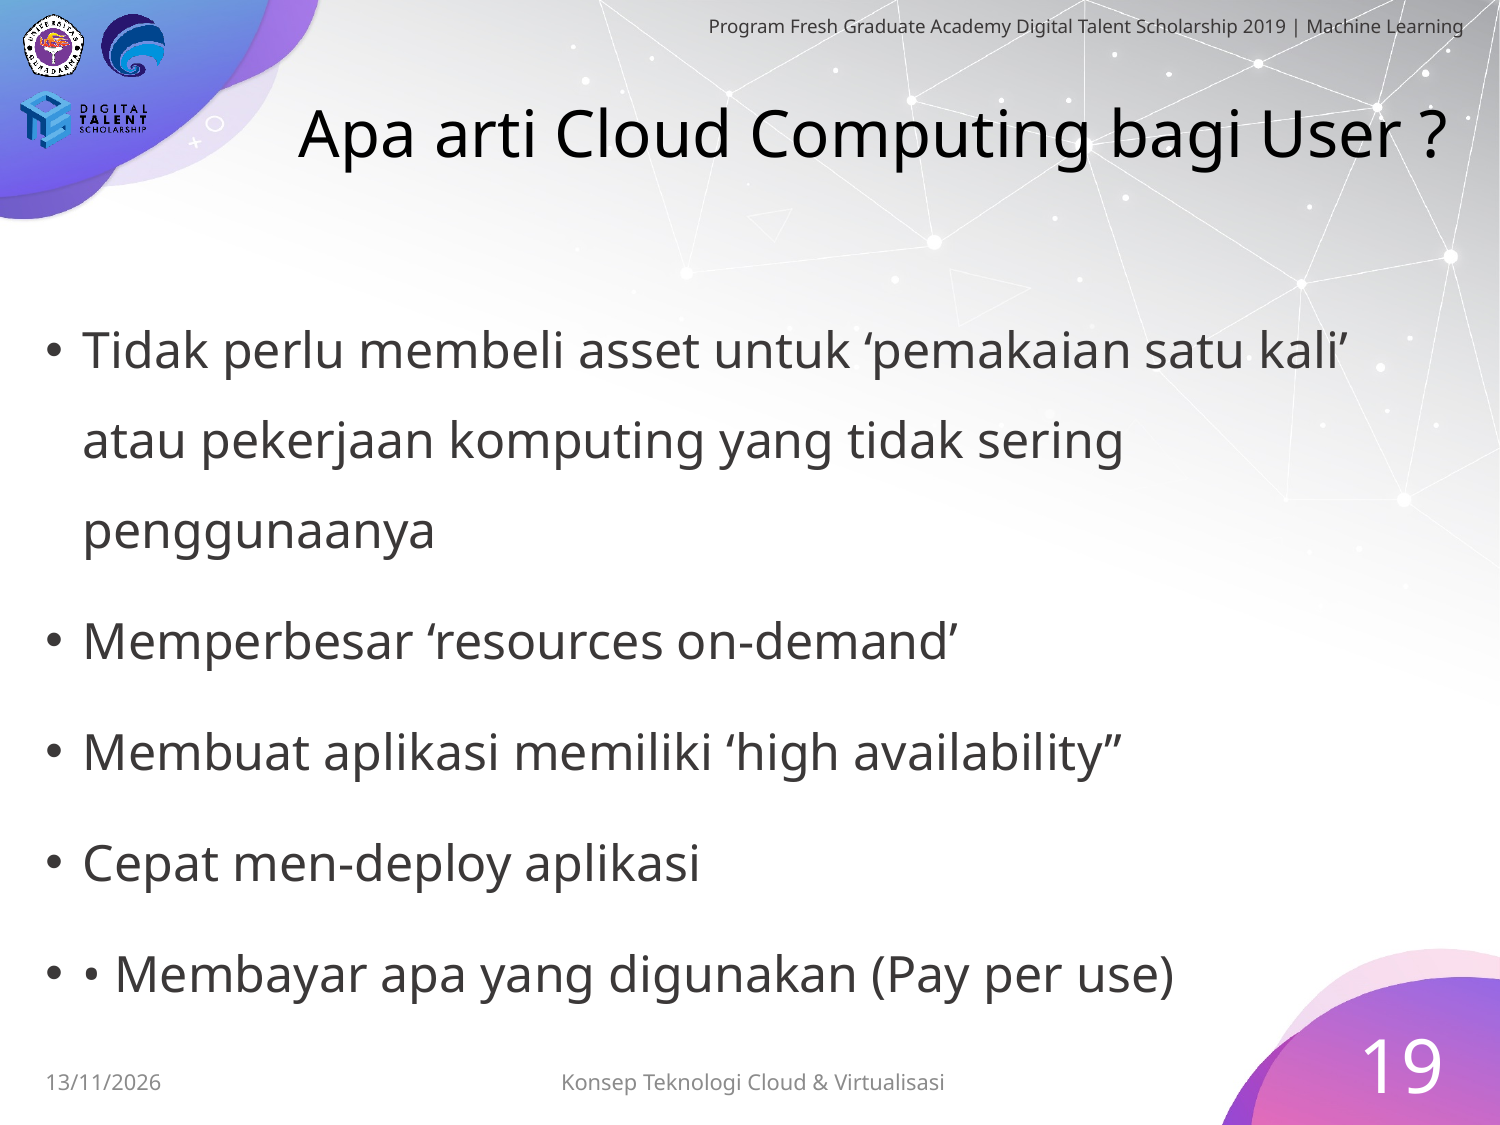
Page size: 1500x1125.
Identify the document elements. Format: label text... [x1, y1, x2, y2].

list Tidak perlu membeli asset untuk ‘pemakaian satu kali’ atau pekerjaan komputing yang tidak sering penggunaanya Memperbesar ‘resources on-demand’ Membuat aplikasi memiliki ‘high availability’’ Cepat men-deploy aplikasi • Membayar apa yang digunakan (Pay per use) [30, 277, 1477, 1014]
title Apa arti Cloud Computing bagi User ? [271, 66, 1477, 207]
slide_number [30, 1053, 272, 1114]
footer Konsep Teknologi Cloud & Virtualisasi [386, 1053, 1121, 1114]
slide_number 19 [1327, 1025, 1477, 1115]
picture [0, 0, 1500, 1125]
